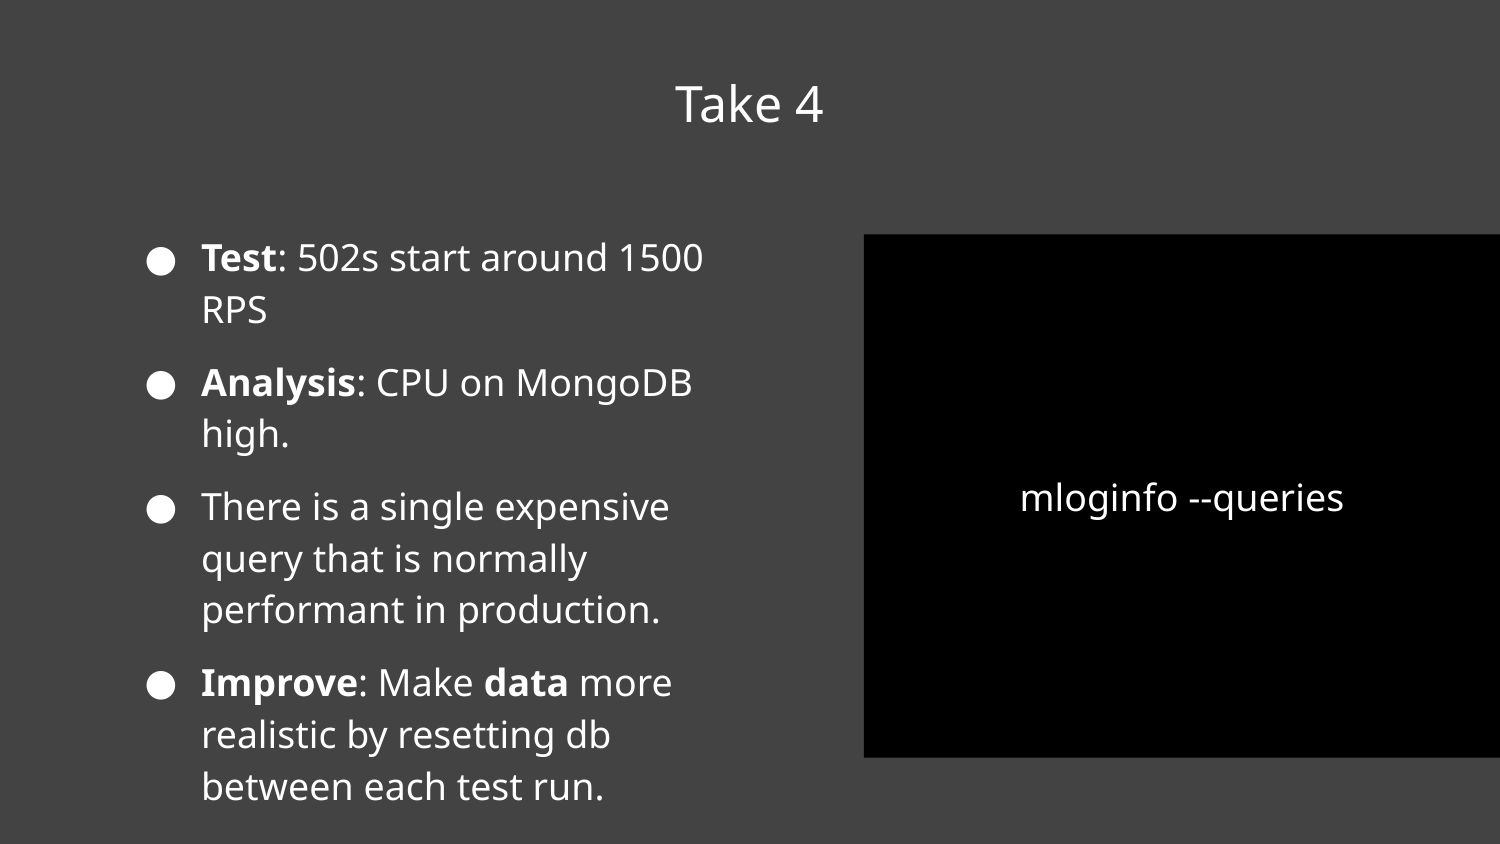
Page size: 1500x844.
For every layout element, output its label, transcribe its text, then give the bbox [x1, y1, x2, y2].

text_box [110, 46, 1388, 138]
text_box Test: 502s start around 1500 RPS Analysis: CPU on MongoDB high. There is a single expensive query that is normally performant in production. Improve: Make data more realistic by resetting db between each test run. [110, 212, 768, 765]
text_box mloginfo --queries [864, 234, 1500, 758]
text_box Take 4 [126, 57, 1374, 132]
